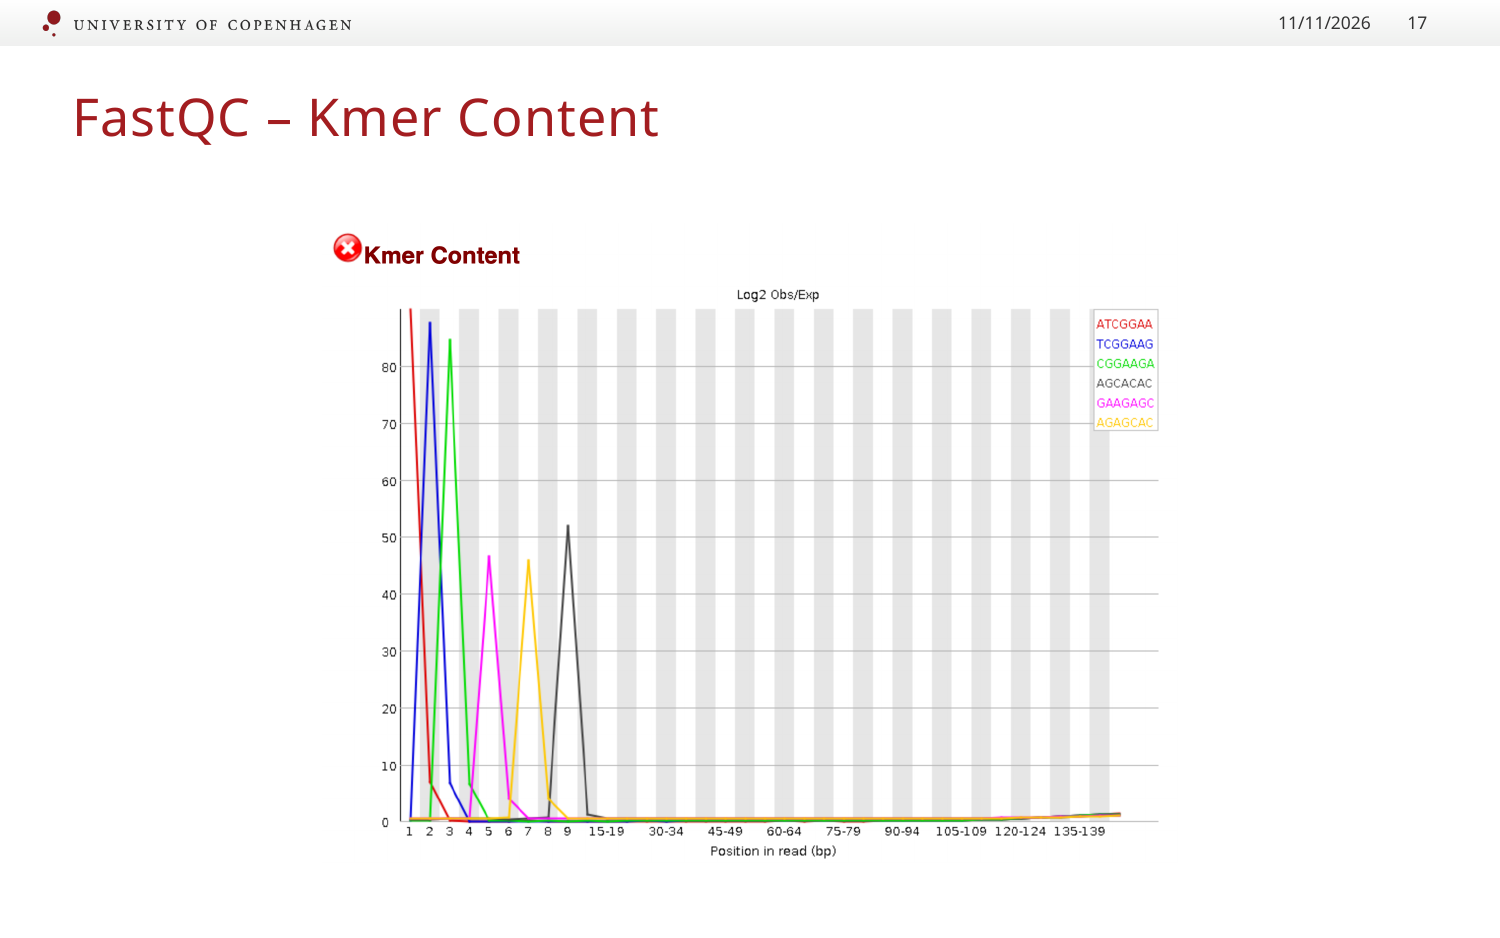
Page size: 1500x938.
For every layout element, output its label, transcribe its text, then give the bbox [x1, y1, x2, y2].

picture [69, 13, 357, 35]
title FastQC – Kmer Content [72, 84, 1428, 204]
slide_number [1270, 11, 1372, 36]
slide_number 17 [1380, 11, 1428, 36]
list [322, 223, 1178, 863]
